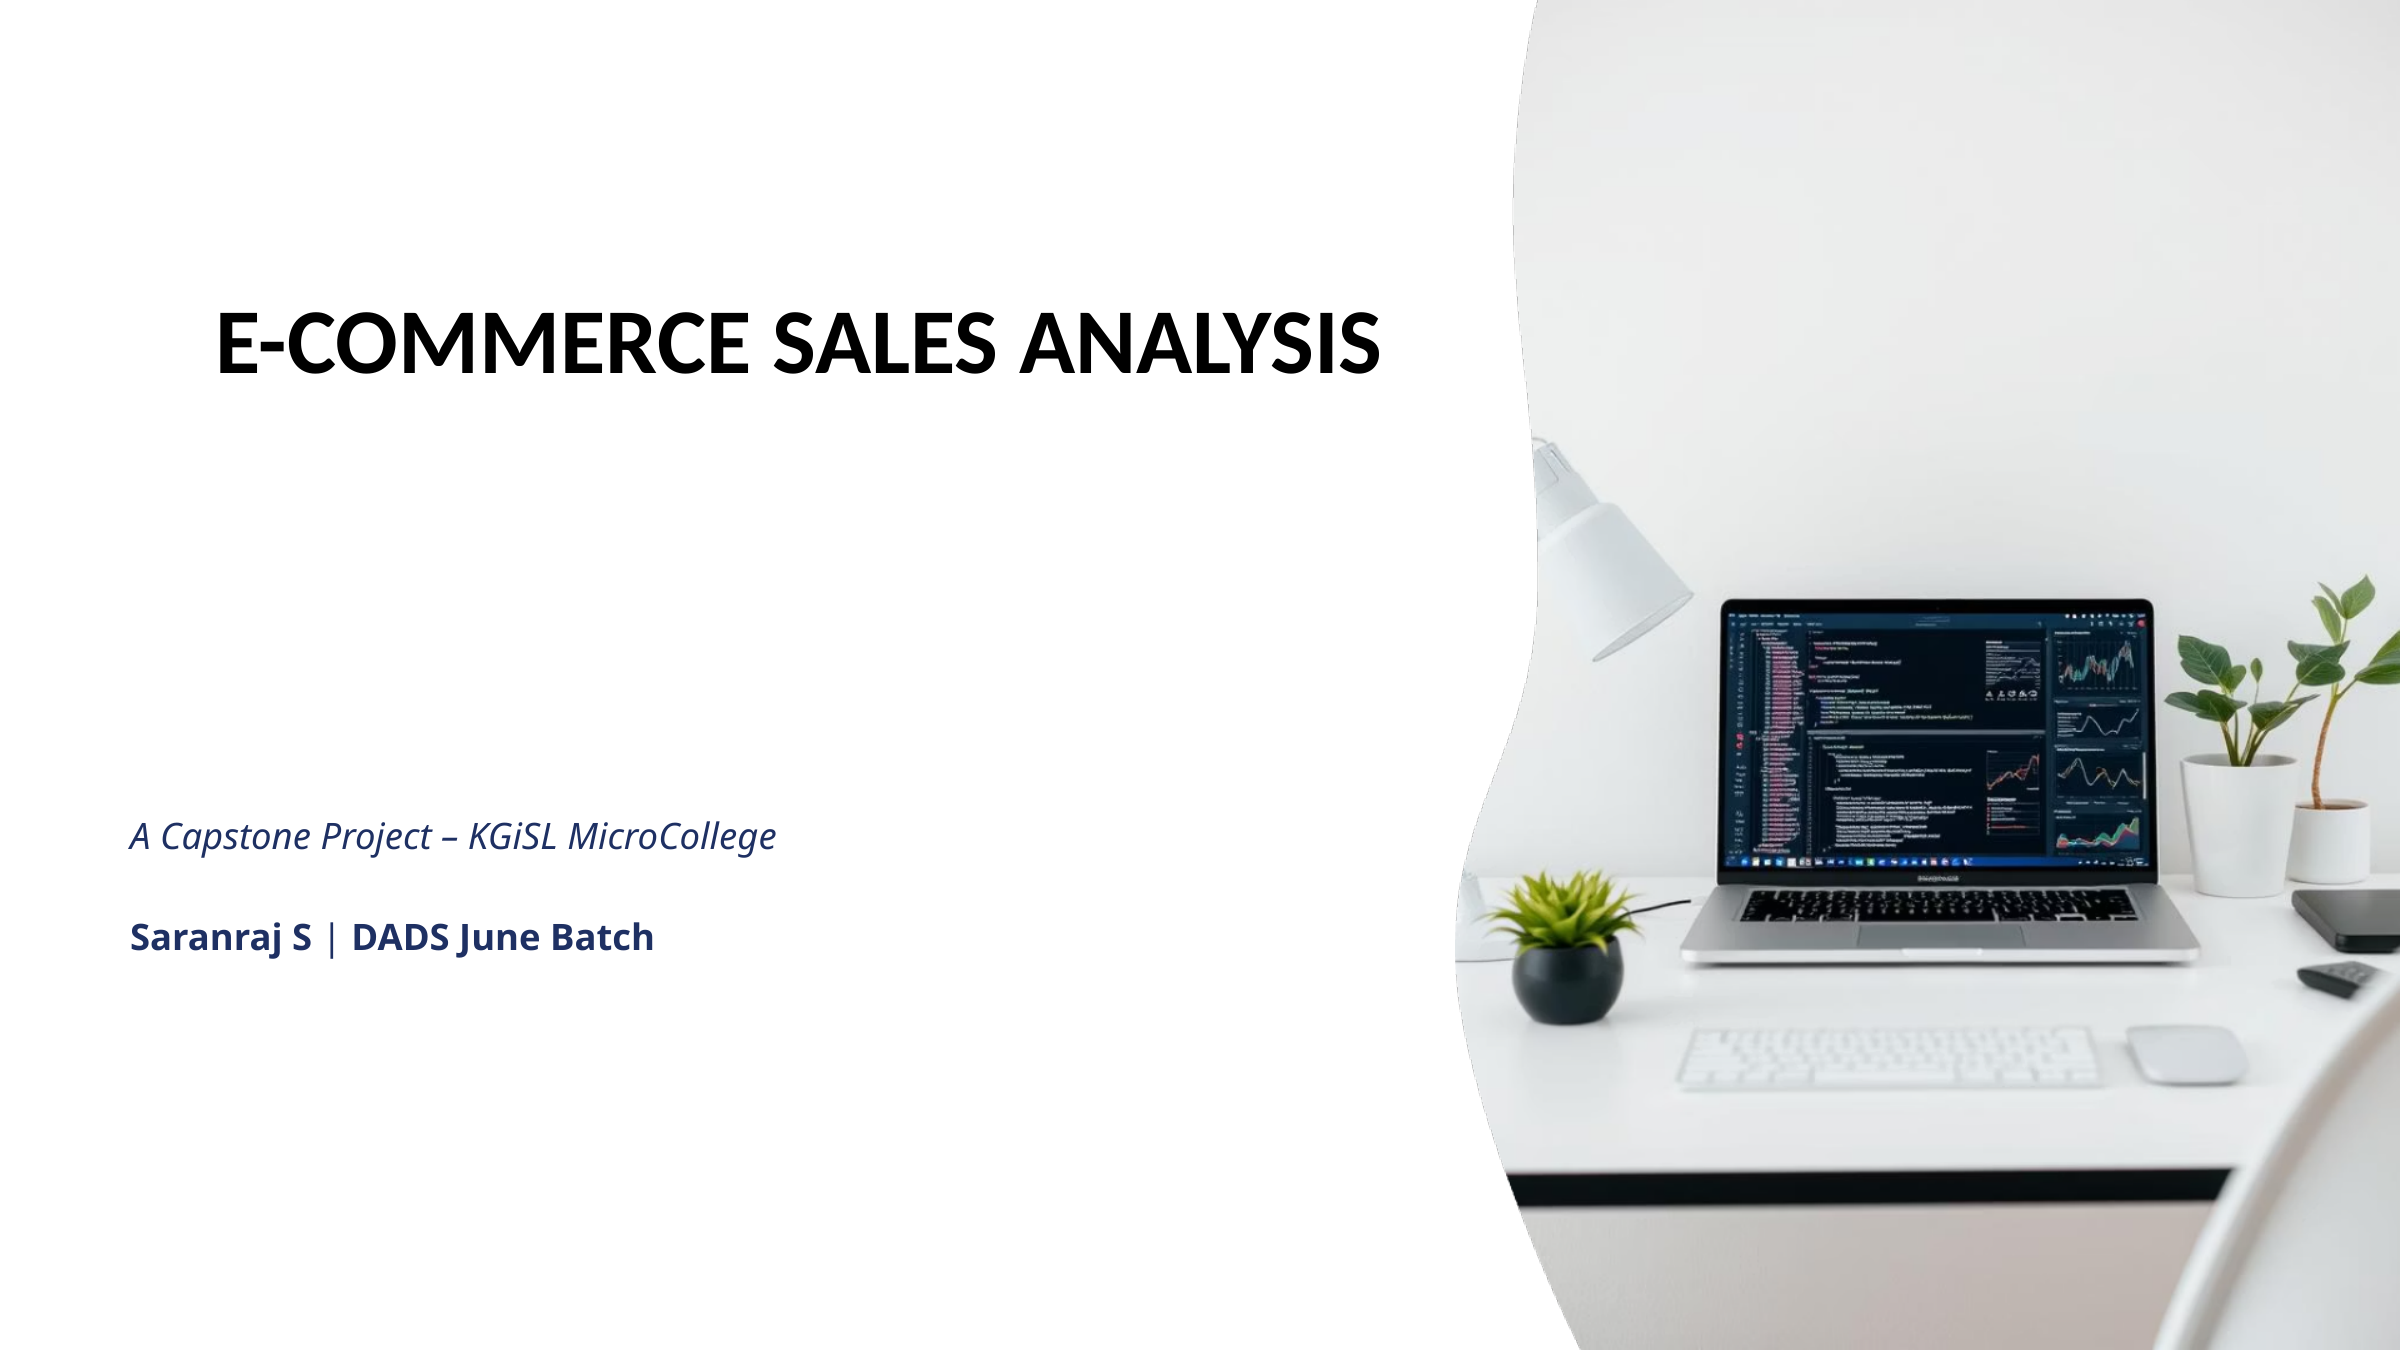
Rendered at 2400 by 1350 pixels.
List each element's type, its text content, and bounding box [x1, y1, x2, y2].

text_box A Capstone Project – KGiSL MicroCollege [130, 797, 1370, 857]
picture [1454, 0, 2400, 1350]
text_box E-COMMERCE SALES ANALYSIS [215, 276, 1454, 627]
text_box Saranraj S | DADS June Batch [130, 898, 1370, 959]
